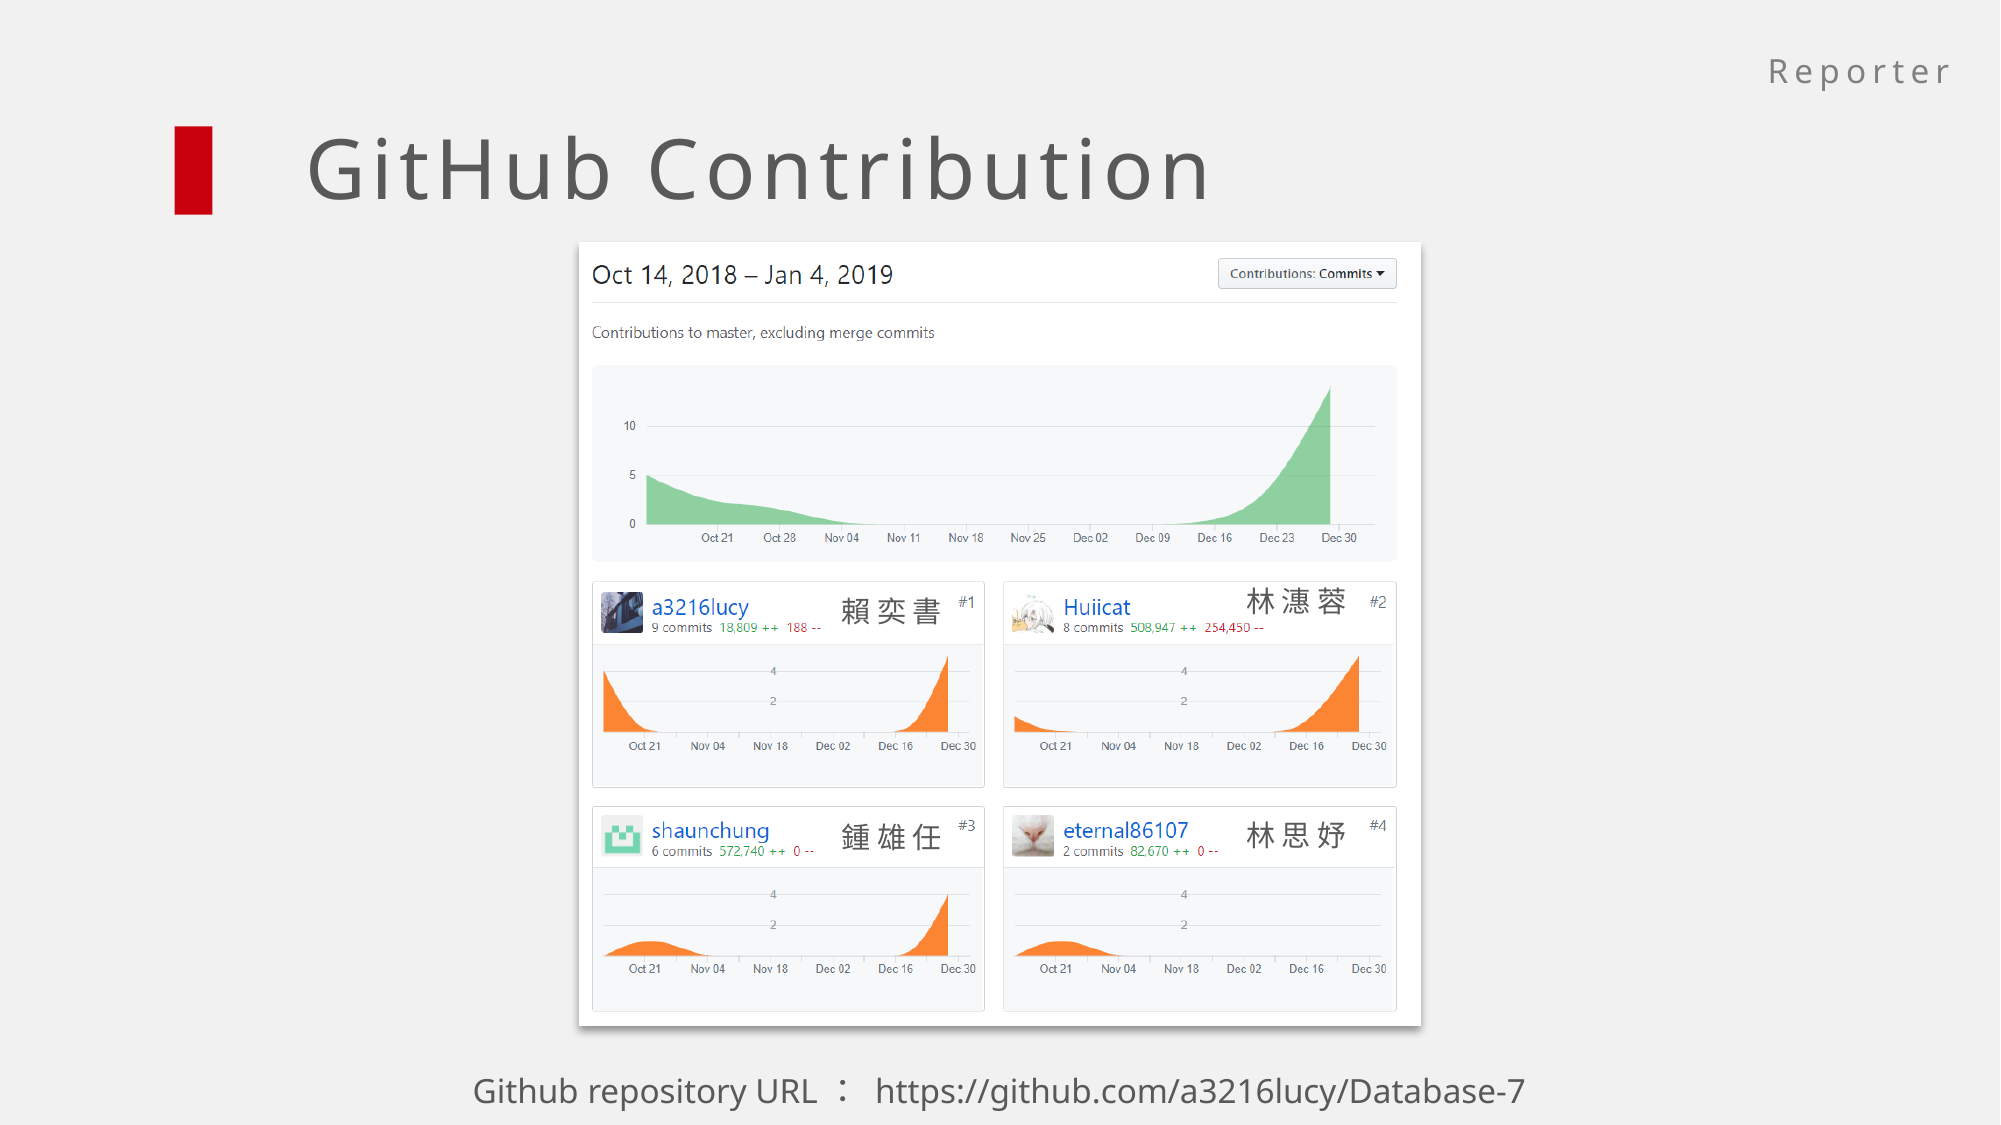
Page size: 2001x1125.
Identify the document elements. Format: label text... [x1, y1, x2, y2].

text_box [174, 125, 213, 216]
picture [579, 242, 1421, 1026]
text_box Reporter [1752, 42, 2000, 98]
text_box GitHub Contribution [290, 108, 1312, 224]
text_box Github repository URL： https://github.com/a3216lucy/Database-7 [458, 1062, 1542, 1118]
